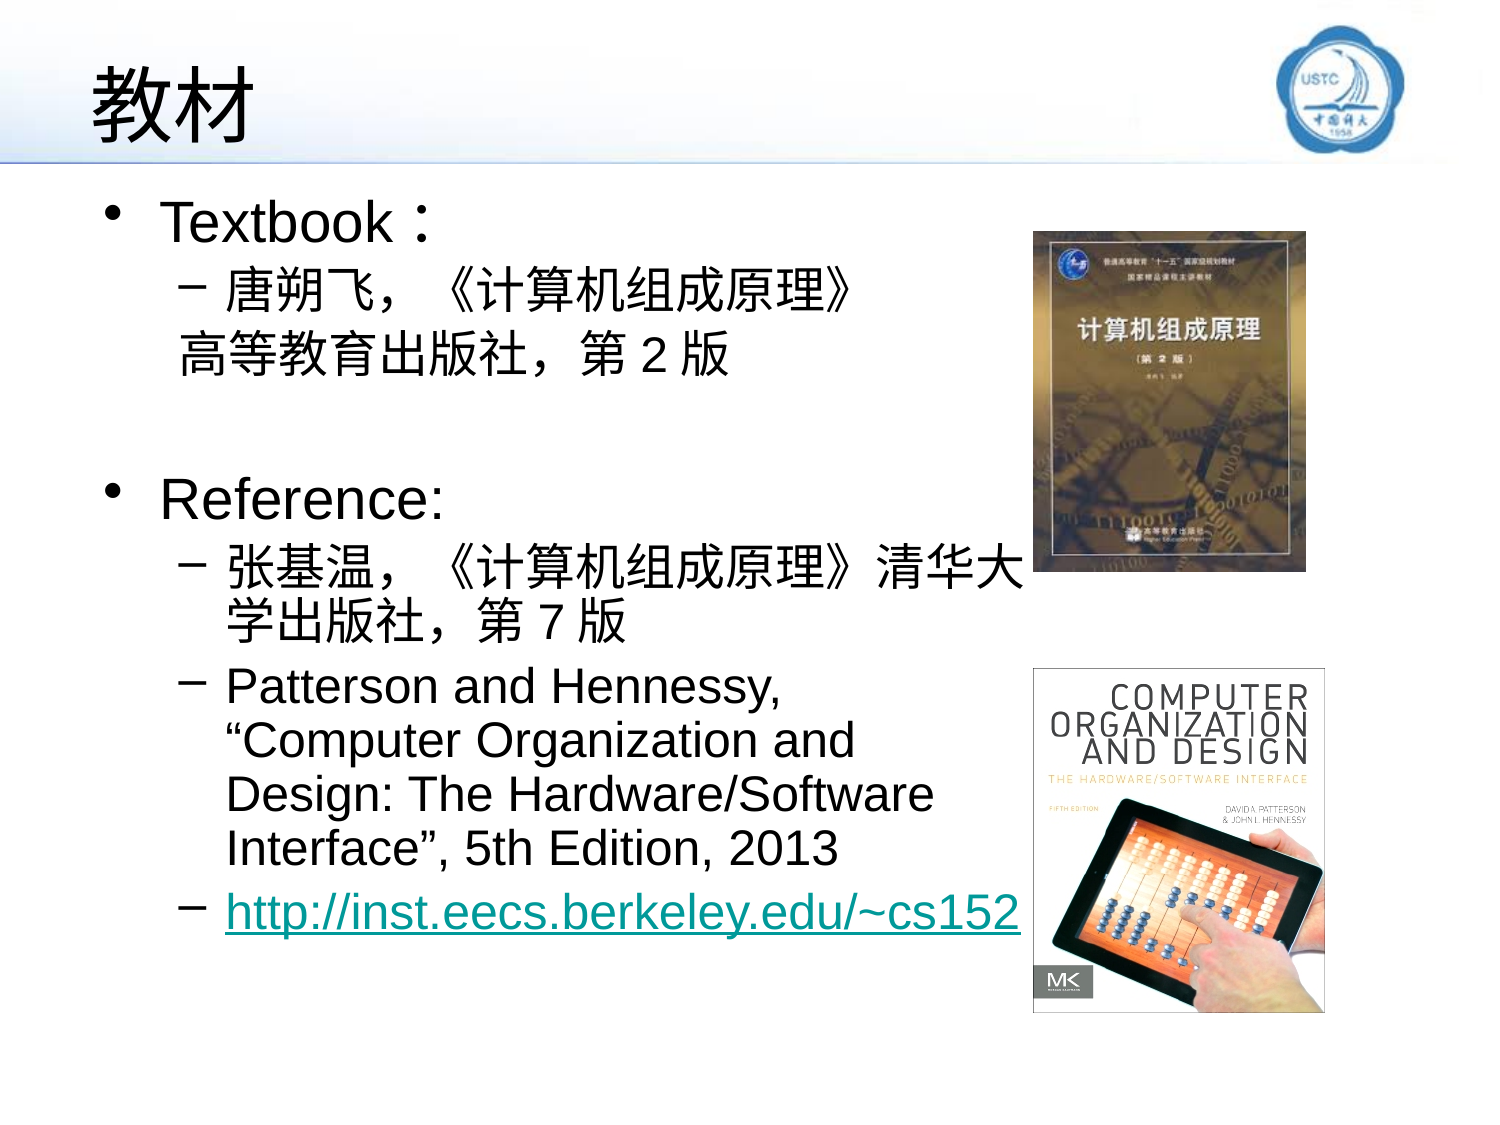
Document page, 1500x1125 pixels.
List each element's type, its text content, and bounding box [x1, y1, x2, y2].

picture [0, 0, 1500, 164]
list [1033, 668, 1325, 1014]
list Textbook： 唐朔飞，《计算机组成原理》 高等教育出版社，第2版 Reference: 张基温，《计算机组成原理》清华大学出版社，第7版 Patterson and Hennessy, “Computer Organization and Design: The Hardware/Software Interface”, 5th Edition, 2013 http://inst.eecs.berkeley.edu/~cs152 [88, 184, 1044, 899]
title 教材 [75, 45, 1425, 161]
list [1033, 231, 1306, 572]
